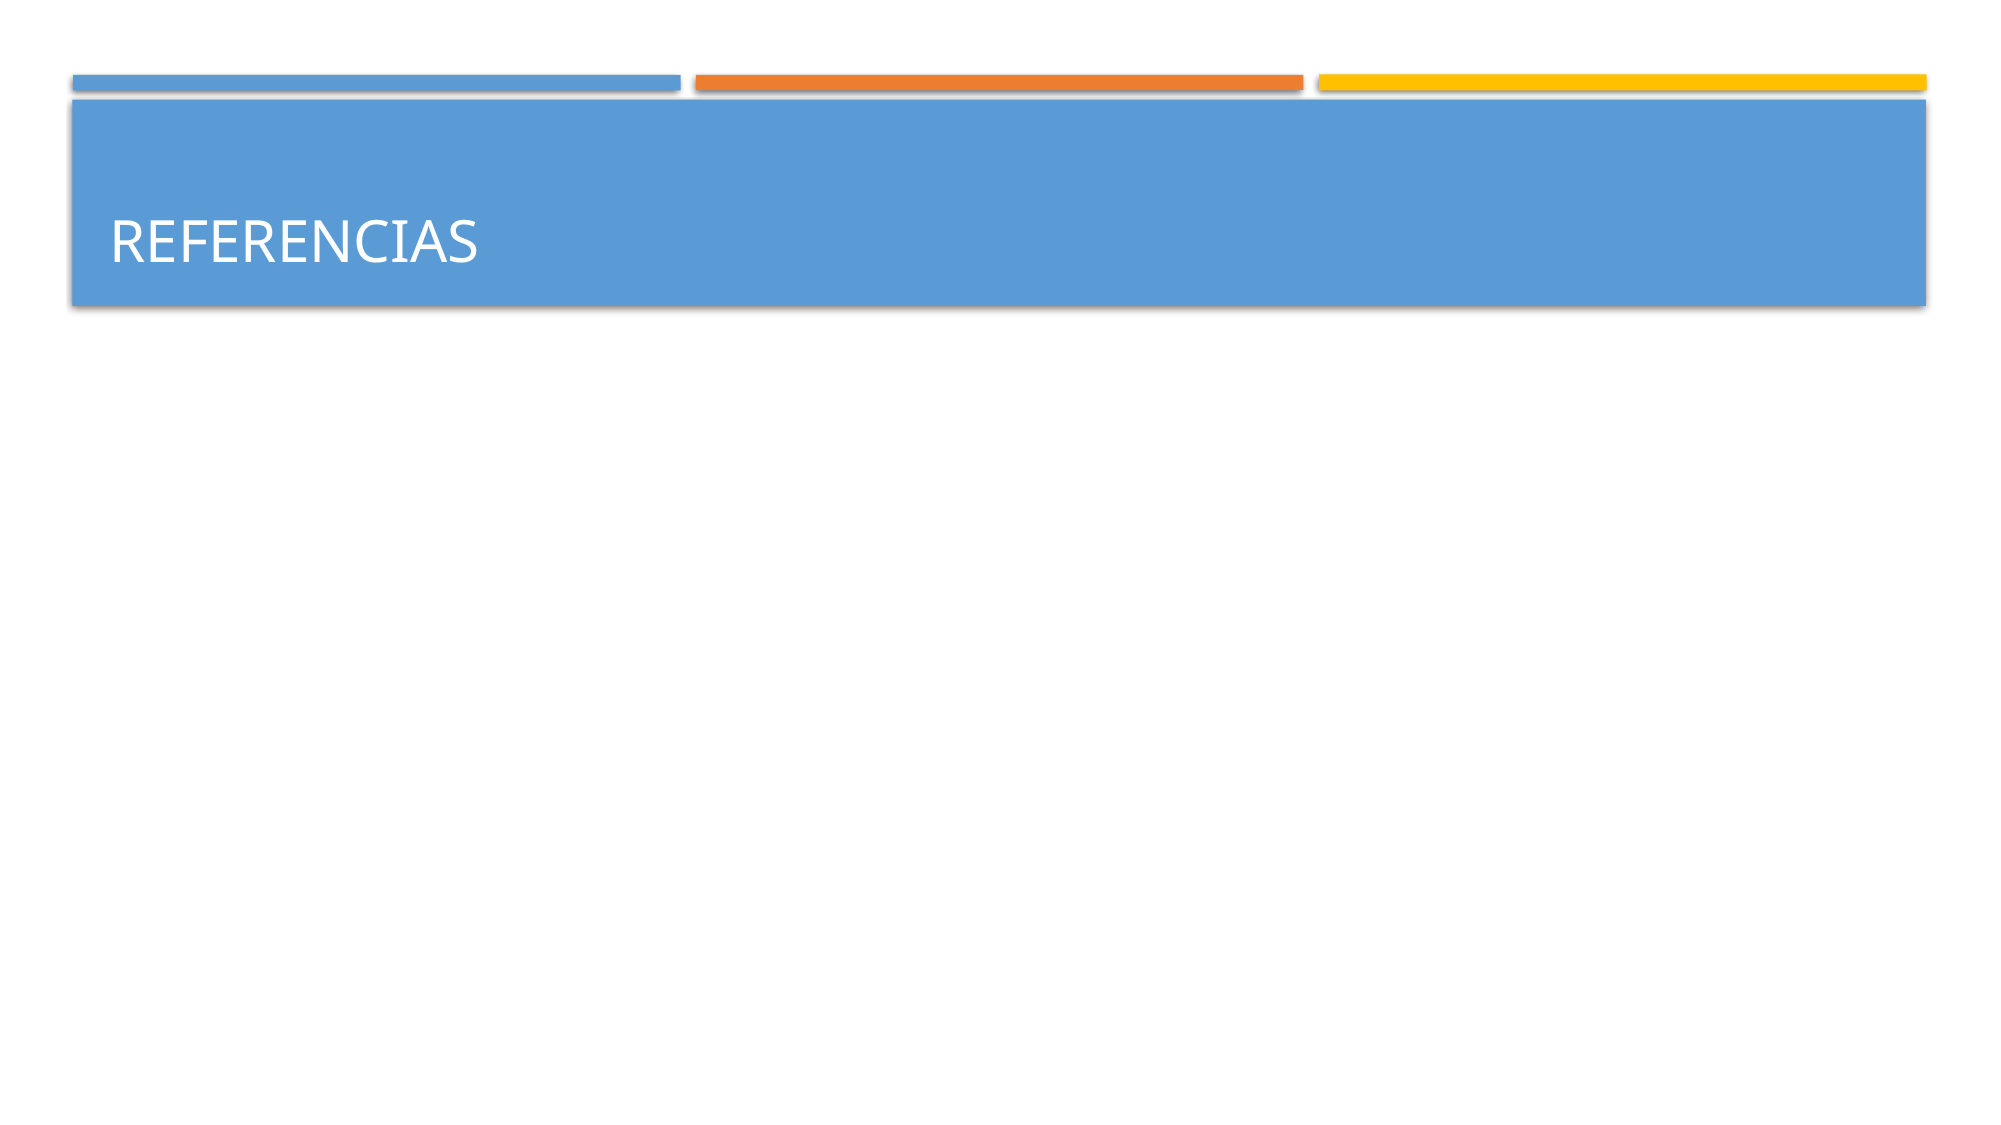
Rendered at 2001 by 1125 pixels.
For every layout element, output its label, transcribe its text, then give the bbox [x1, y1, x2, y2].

title Referencias [94, 119, 1904, 282]
